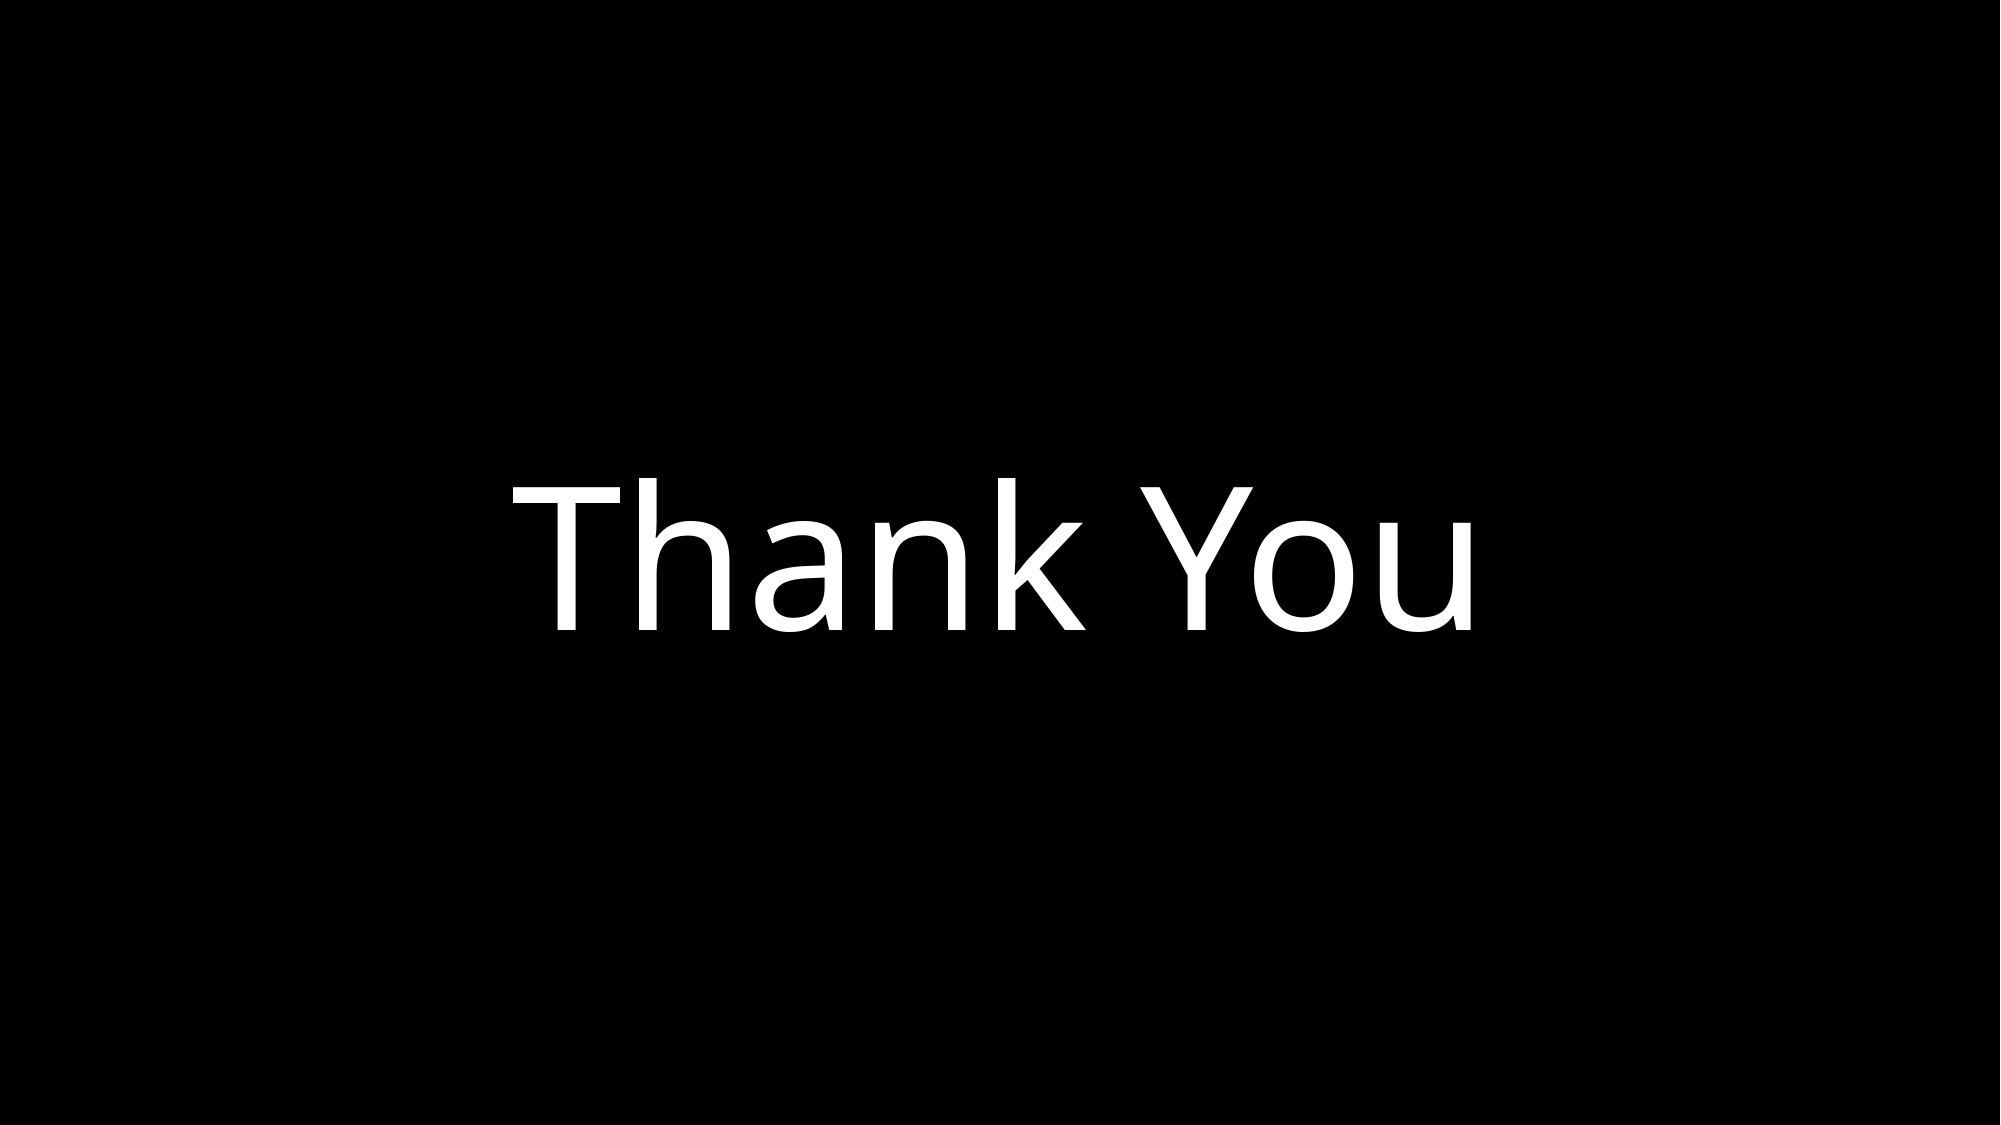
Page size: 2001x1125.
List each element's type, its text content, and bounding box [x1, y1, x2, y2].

title Thank You [137, 59, 1863, 1073]
